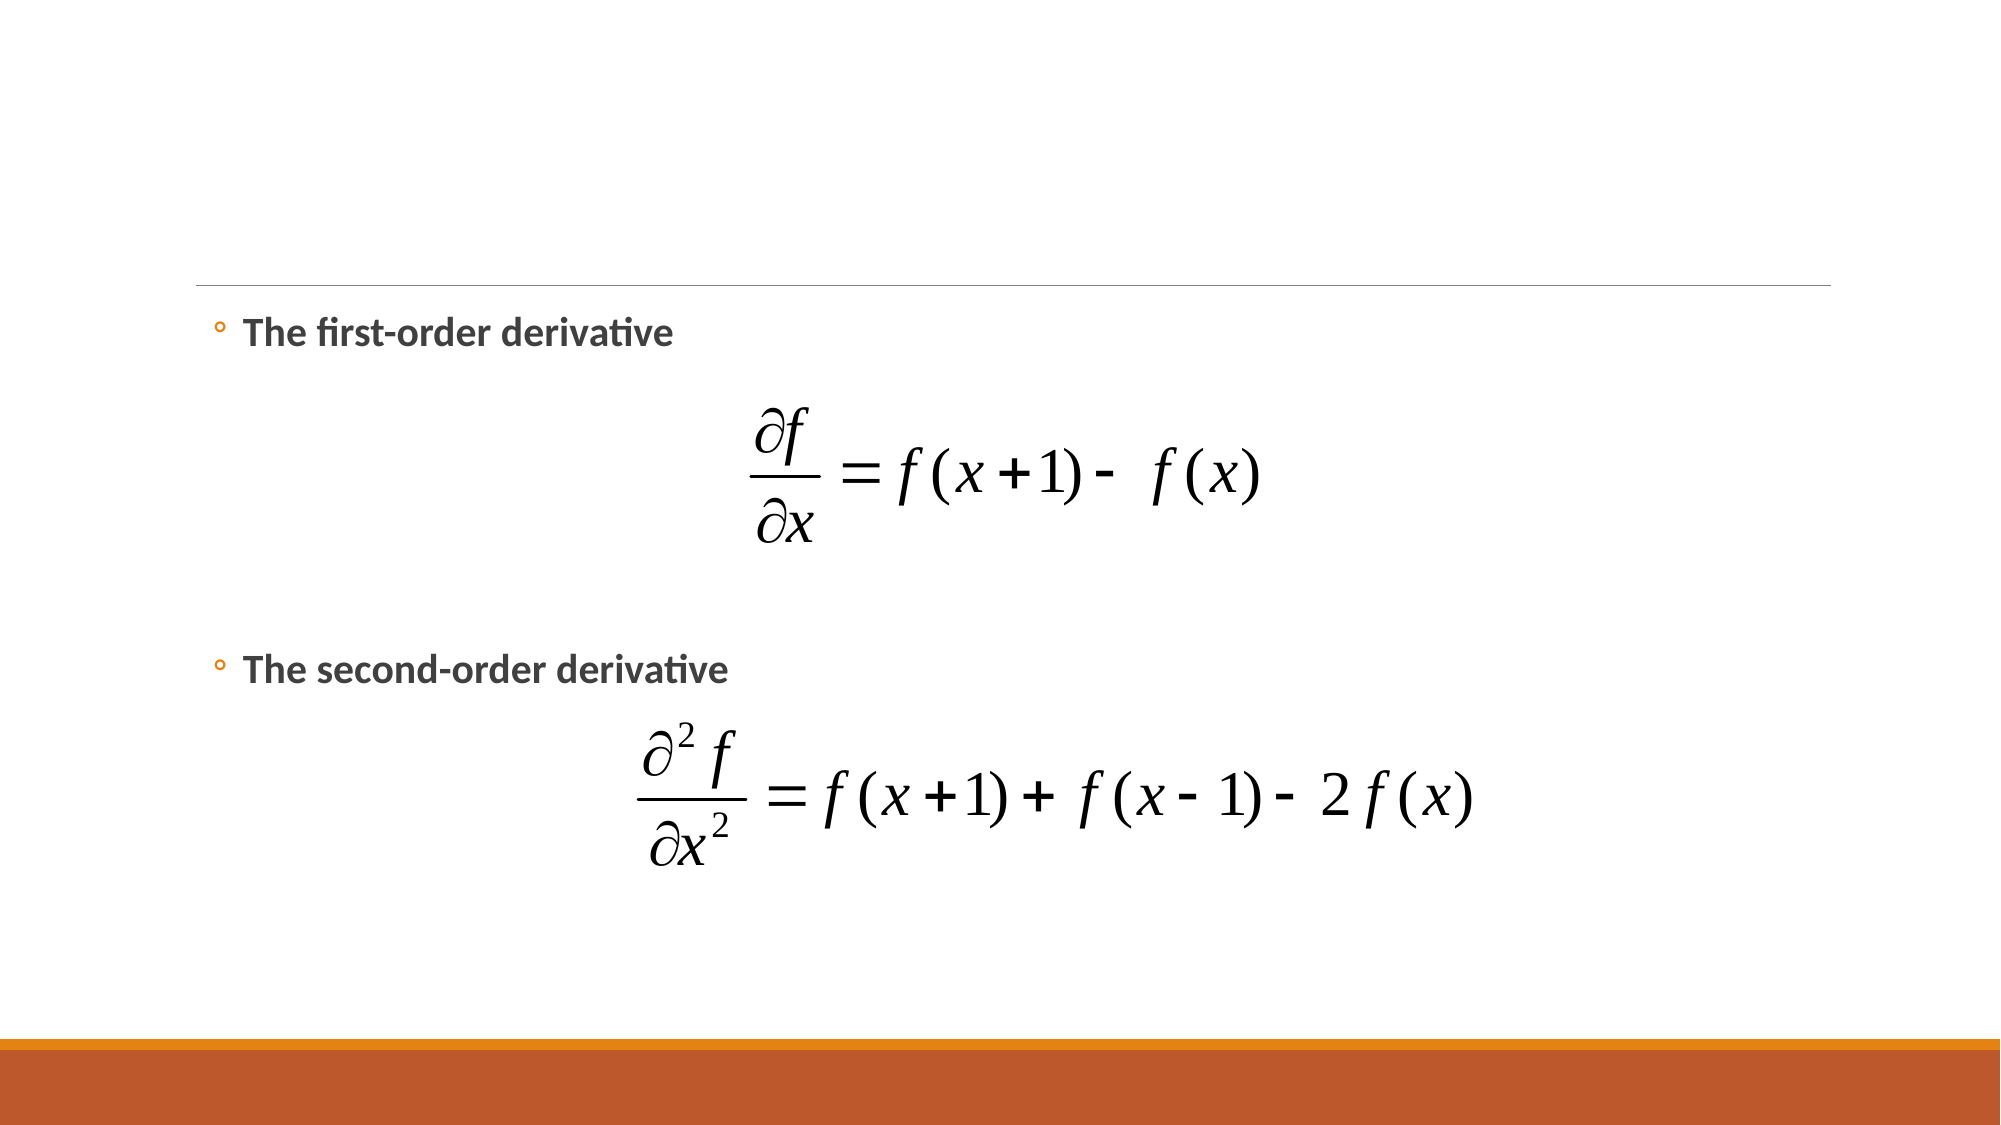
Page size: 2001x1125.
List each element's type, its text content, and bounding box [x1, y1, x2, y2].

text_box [626, 703, 1485, 880]
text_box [739, 390, 1275, 557]
list The first-order derivative The second-order derivative [180, 302, 1830, 963]
